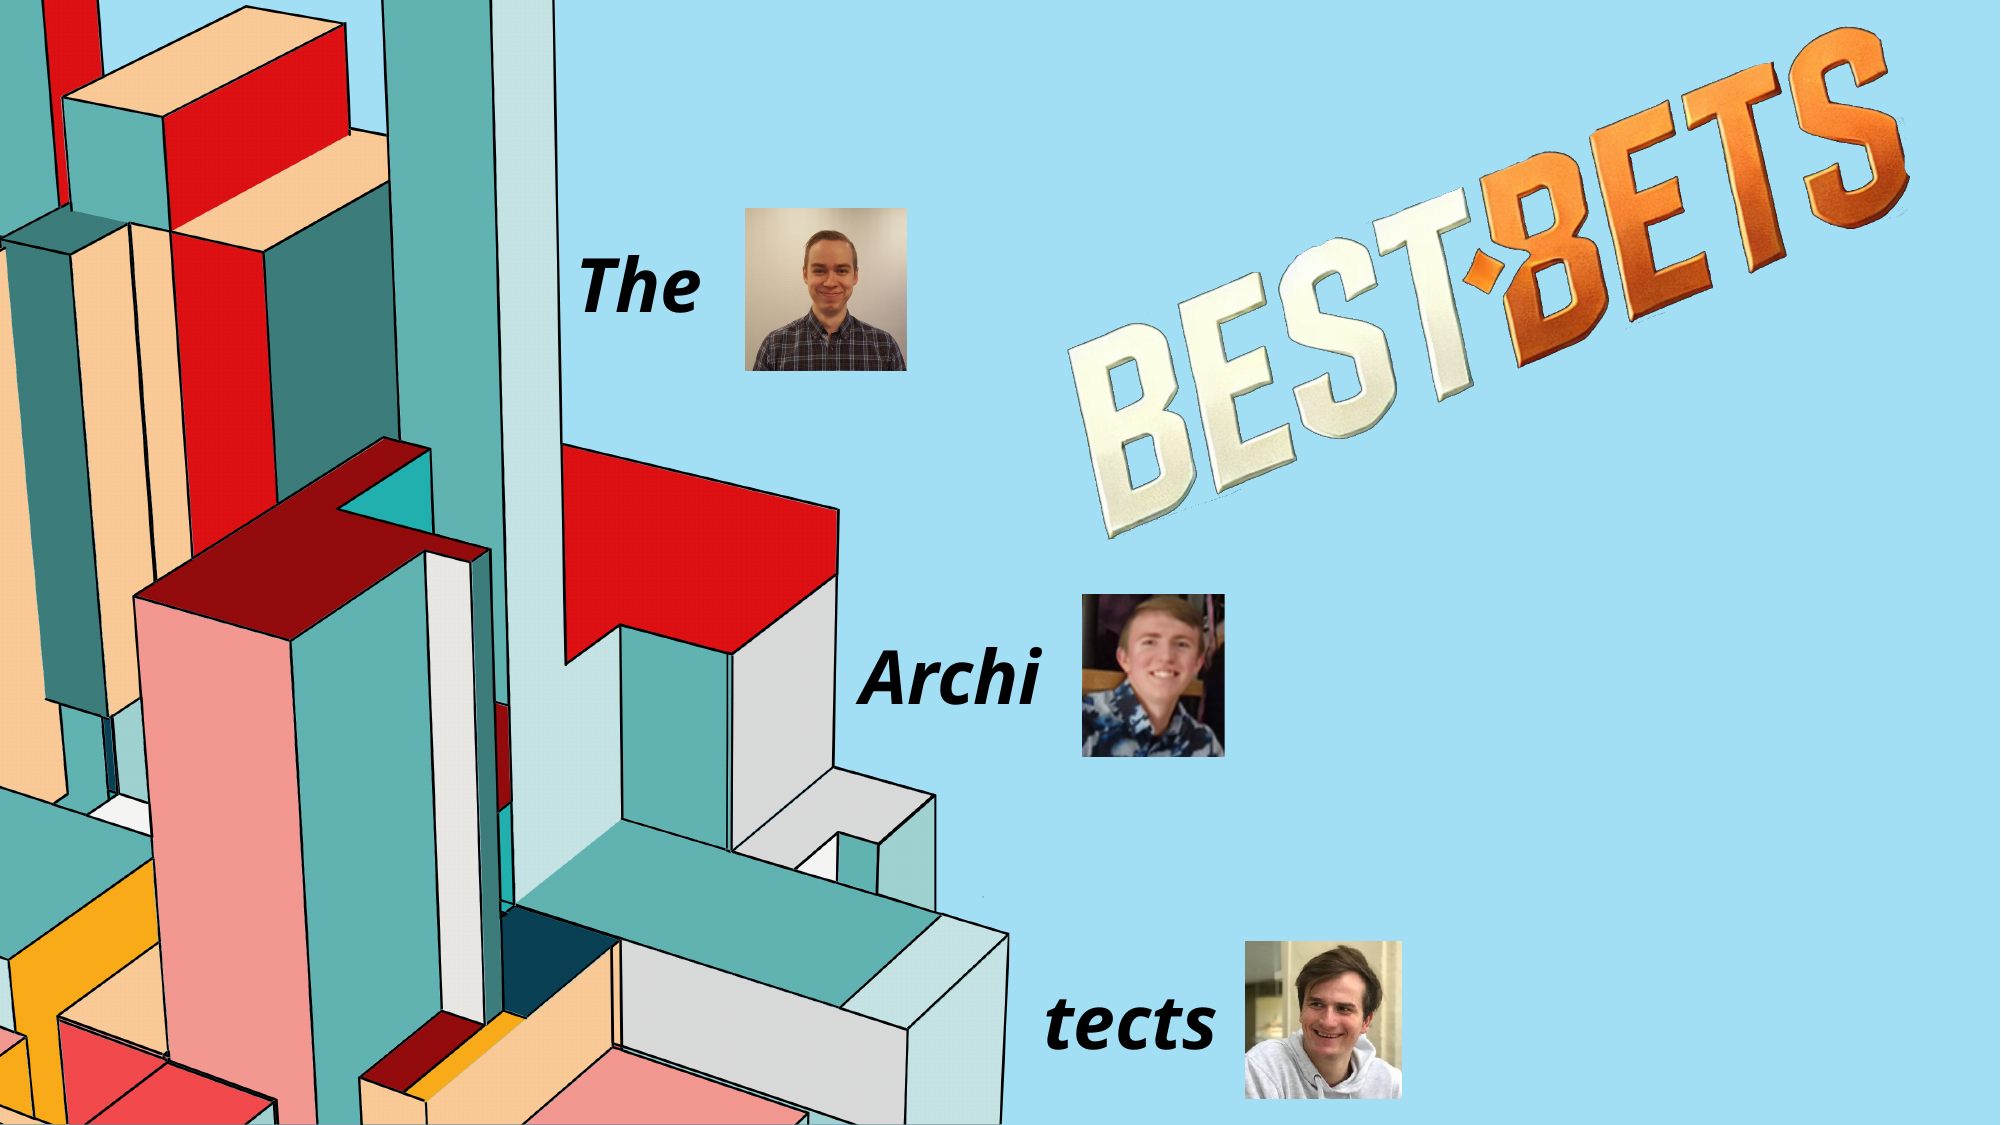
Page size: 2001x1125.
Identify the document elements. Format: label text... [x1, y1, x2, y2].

text_box The [560, 230, 718, 335]
picture [1244, 941, 1402, 1099]
picture [0, 0, 1010, 1125]
picture [1036, 0, 1955, 757]
text_box tects [1028, 966, 1233, 1072]
text_box Archi [845, 622, 1056, 728]
